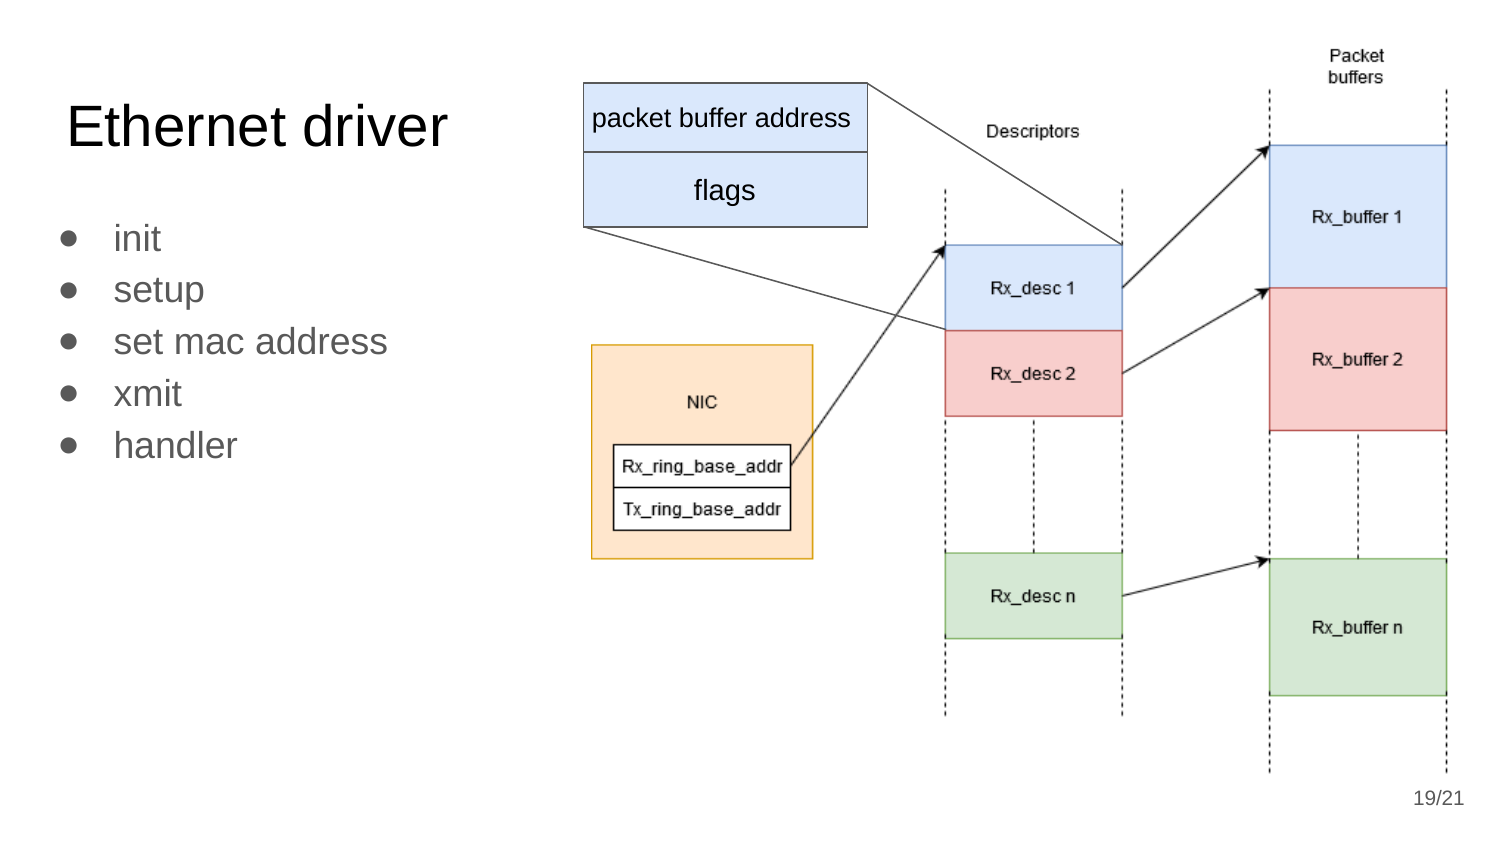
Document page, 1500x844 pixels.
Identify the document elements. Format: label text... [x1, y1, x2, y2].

title Ethernet driver [51, 72, 571, 167]
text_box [576, 44, 1450, 775]
text_box init setup set mac address xmit handler [23, 191, 512, 652]
slide_number 19/21 [1389, 764, 1480, 830]
